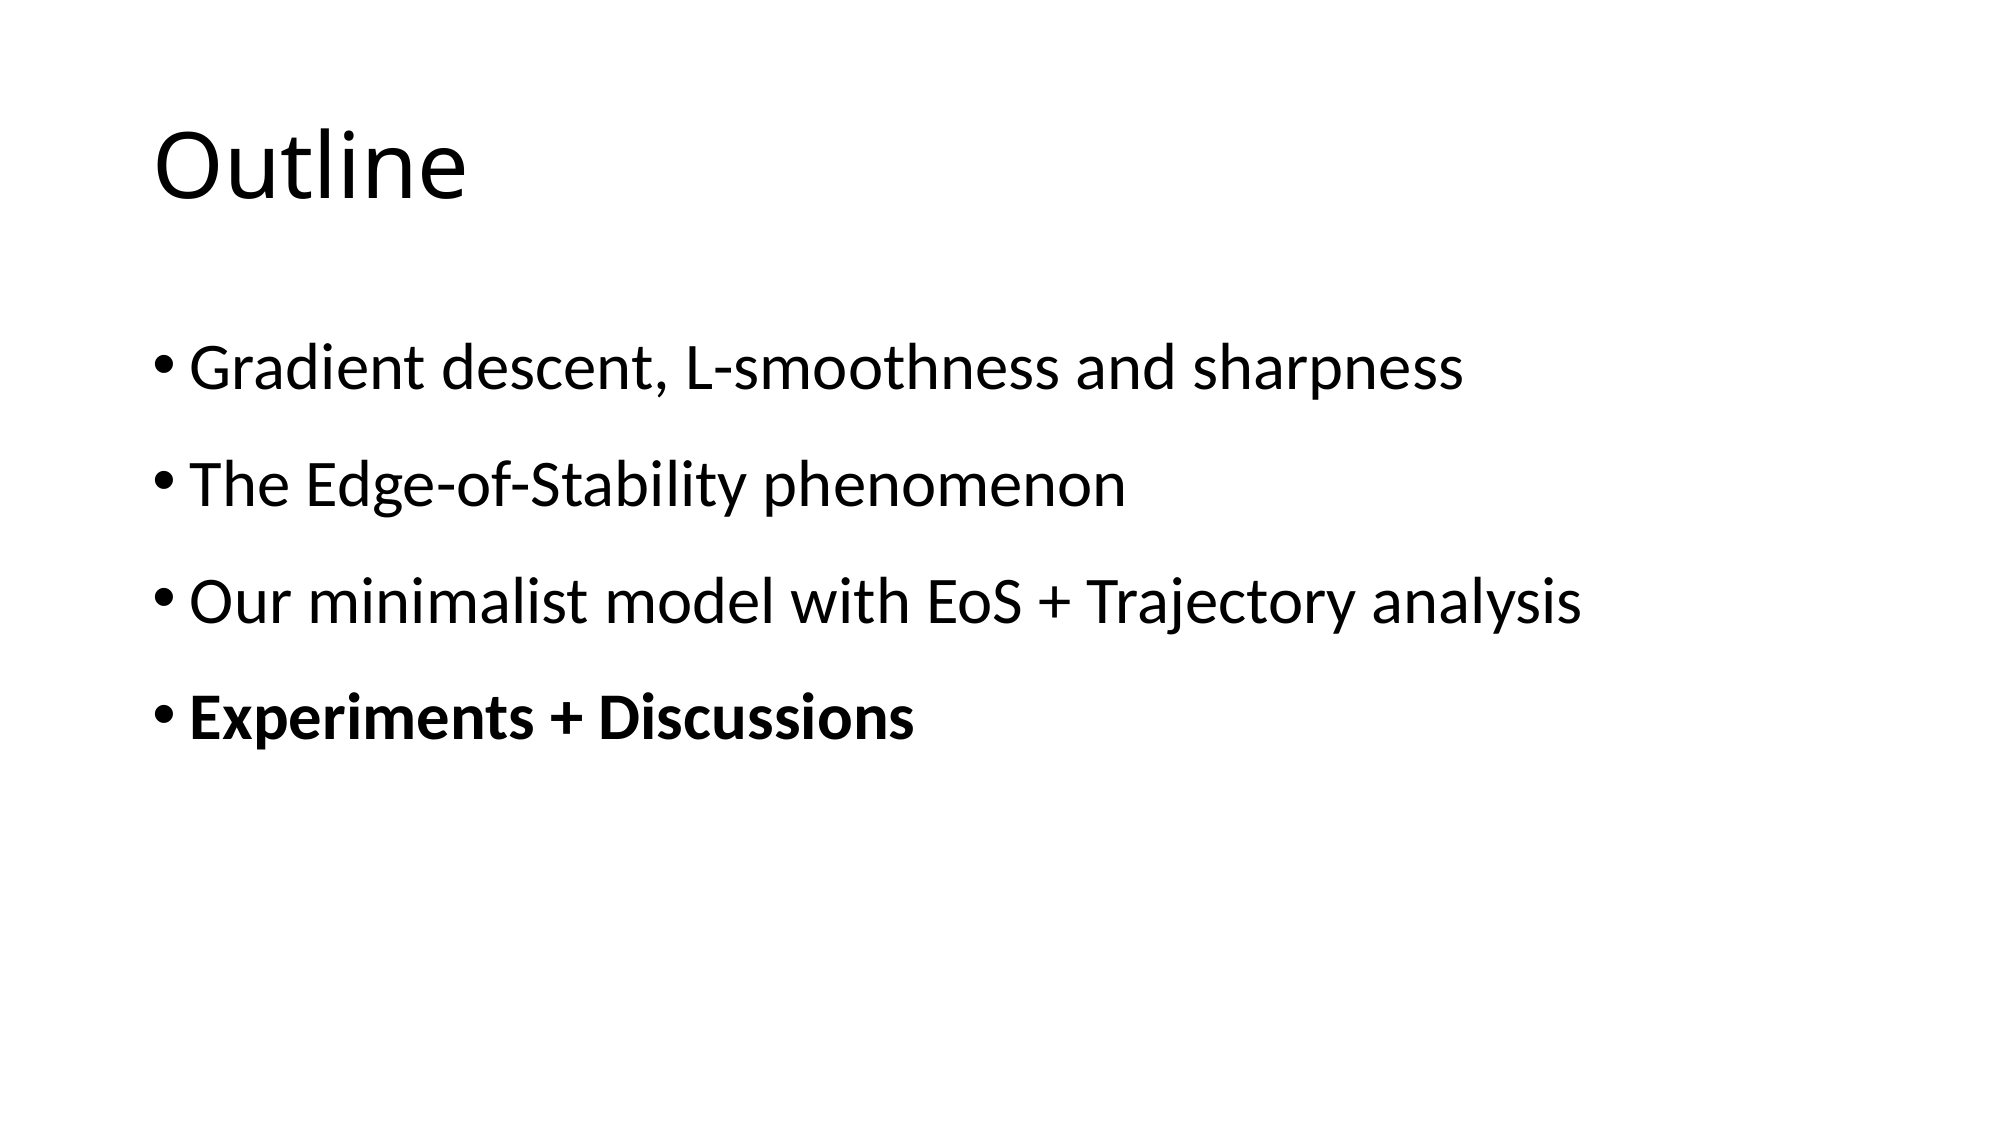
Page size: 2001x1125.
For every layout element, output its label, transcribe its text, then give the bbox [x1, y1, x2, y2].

list Gradient descent, L-smoothness and sharpness The Edge-of-Stability phenomenon Our minimalist model with EoS + Trajectory analysis Experiments + Discussions [137, 299, 1863, 1014]
title Outline [137, 59, 1863, 278]
